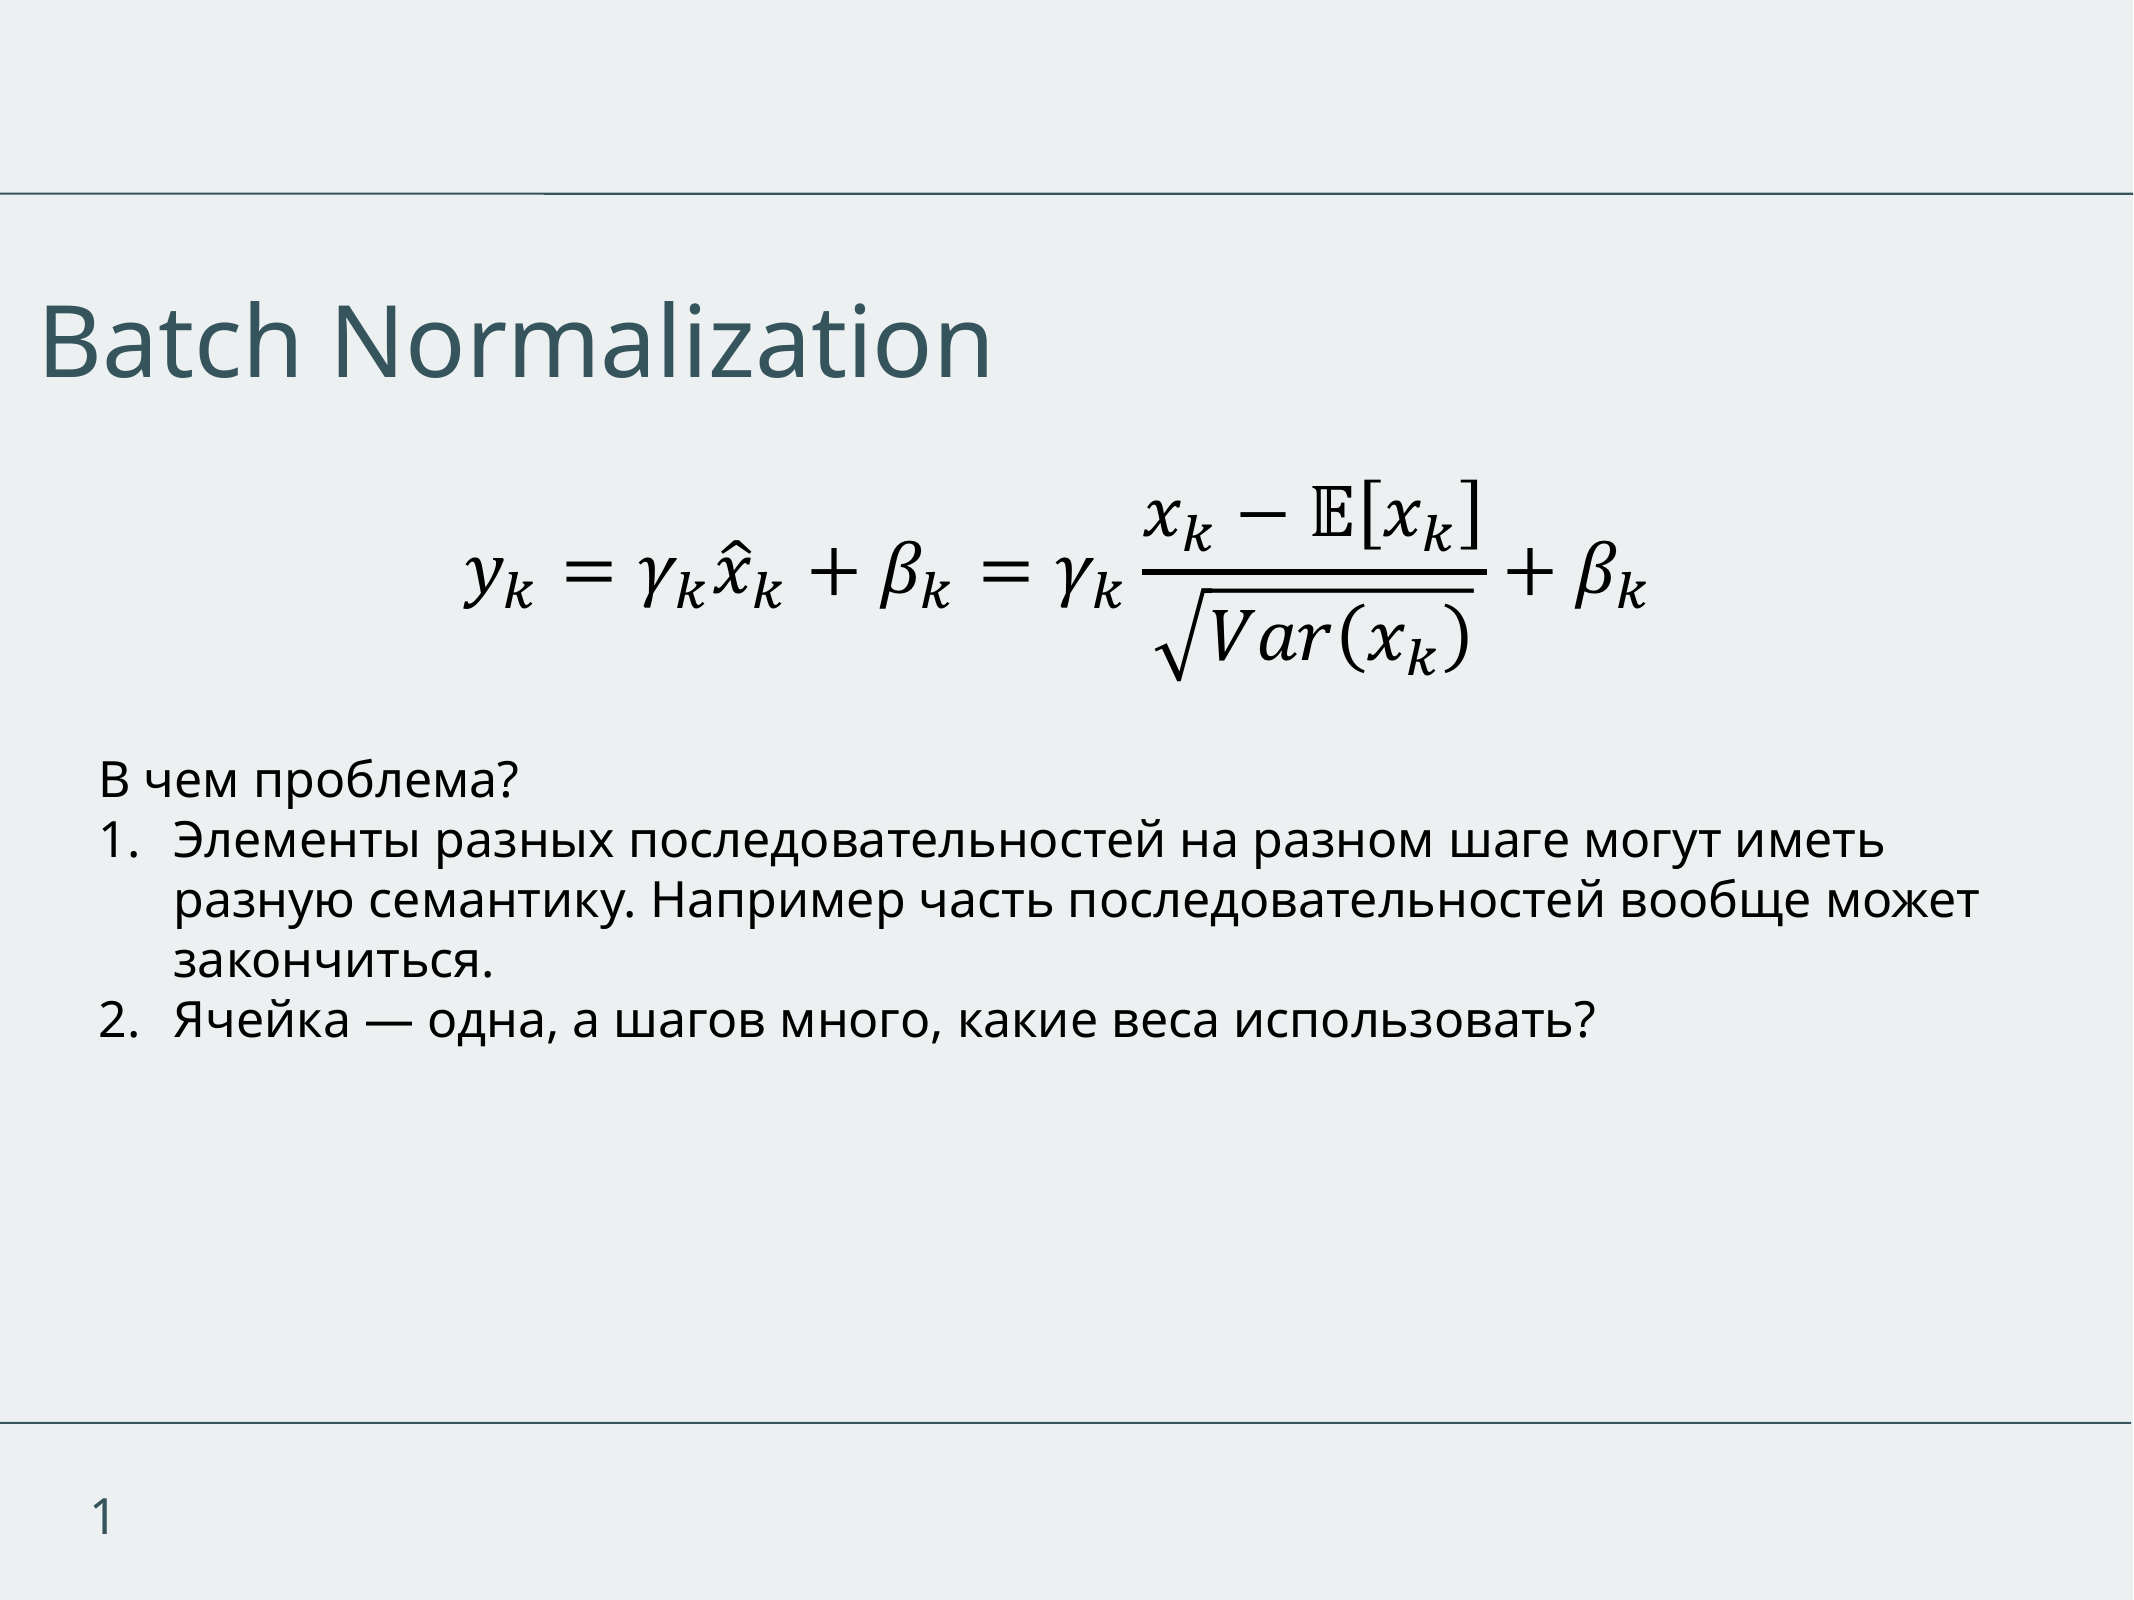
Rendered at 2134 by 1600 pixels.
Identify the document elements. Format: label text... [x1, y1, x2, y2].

text_box Batch Normalization [28, 269, 1060, 406]
text_box В чем проблема? Элементы разных последовательностей на разном шаге могут иметь разную семантику. Например часть последовательностей вообще может закончиться. Ячейка — одна, а шагов много, какие веса использовать? [83, 740, 2061, 1056]
text_box [431, 458, 1702, 689]
text_box 1 [80, 1476, 146, 1553]
